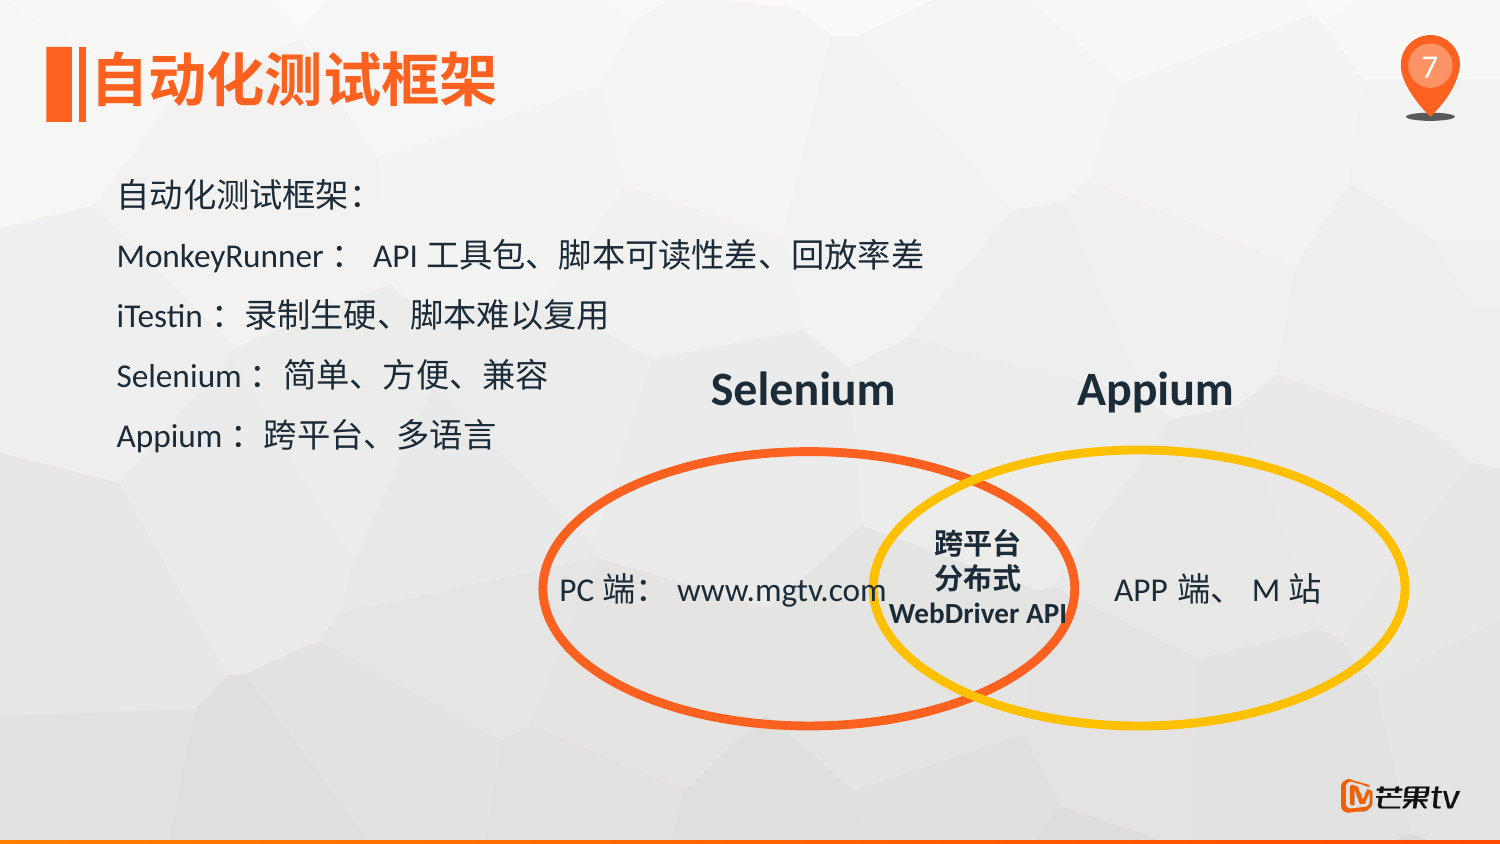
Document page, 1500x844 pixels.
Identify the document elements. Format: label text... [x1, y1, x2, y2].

text_box [540, 567, 544, 611]
text_box Appium [1062, 349, 1260, 422]
text_box 自动化测试框架： MonkeyRunner：API工具包、脚本可读性差、回放率差 iTestin：录制生硬、脚本难以复用 Selenium：简单、方便、兼容 Appium：跨平台、多语言 [101, 146, 984, 462]
text_box [907, 447, 1392, 540]
slide_number 7 [1254, 42, 1500, 88]
text_box [557, 462, 972, 540]
text_box [44, 45, 74, 124]
text_box PC端：www.mgtv.com APP端、M站 [544, 540, 1413, 675]
text_box [598, 675, 973, 729]
text_box 自动化测试框架 [75, 36, 513, 121]
text_box [0, 840, 1500, 844]
text_box 跨平台 分布式 WebDriver API [874, 517, 1083, 638]
picture [0, 0, 1500, 840]
text_box [928, 675, 1350, 729]
